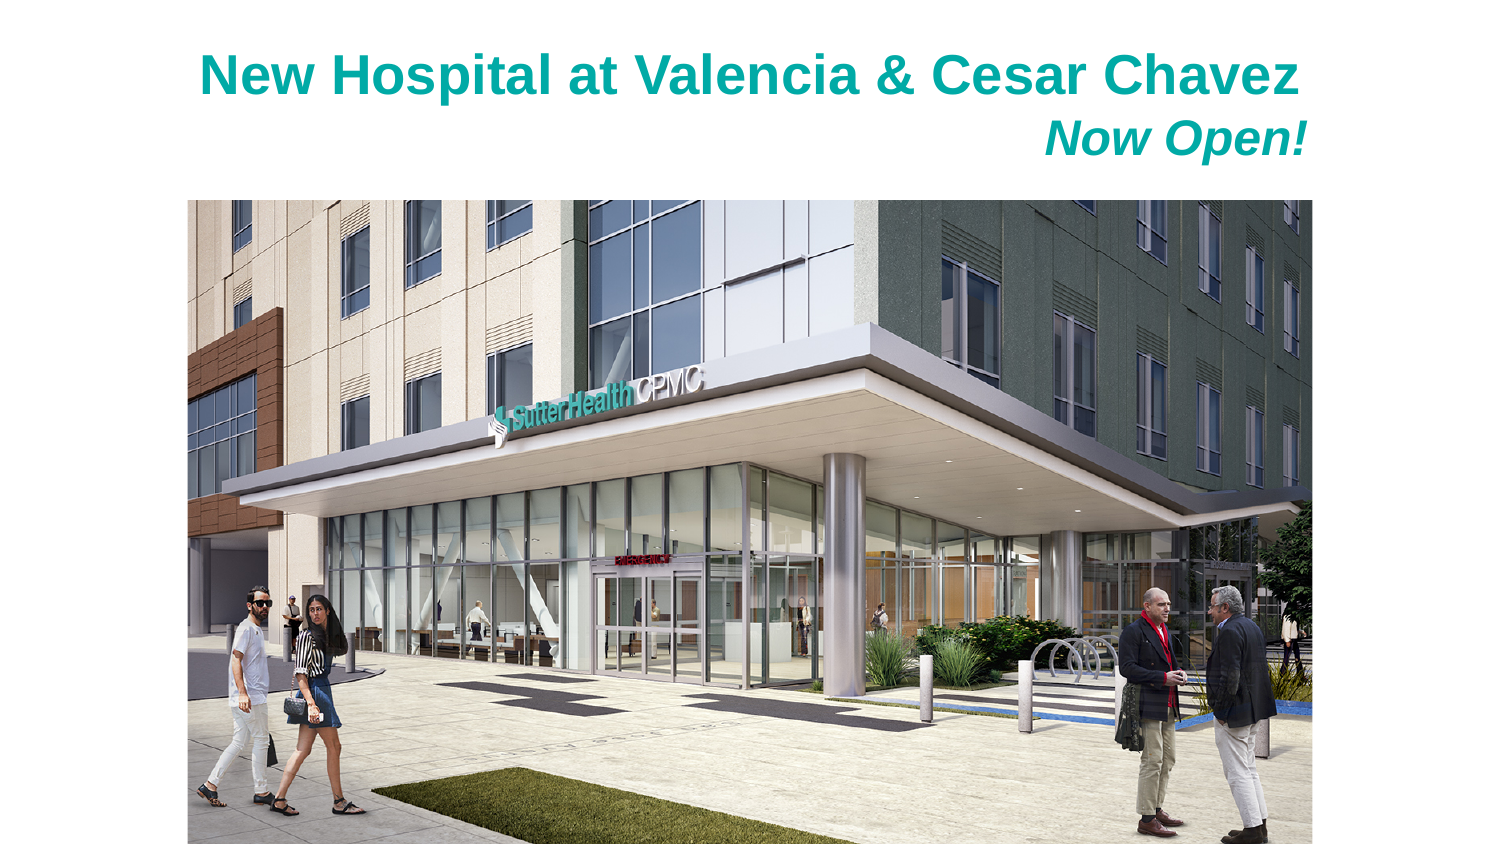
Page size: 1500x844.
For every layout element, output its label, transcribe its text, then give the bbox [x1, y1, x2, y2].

picture [187, 200, 1313, 844]
text_box New Hospital at Valencia & Cesar Chavez Now Open! [187, 16, 1313, 170]
